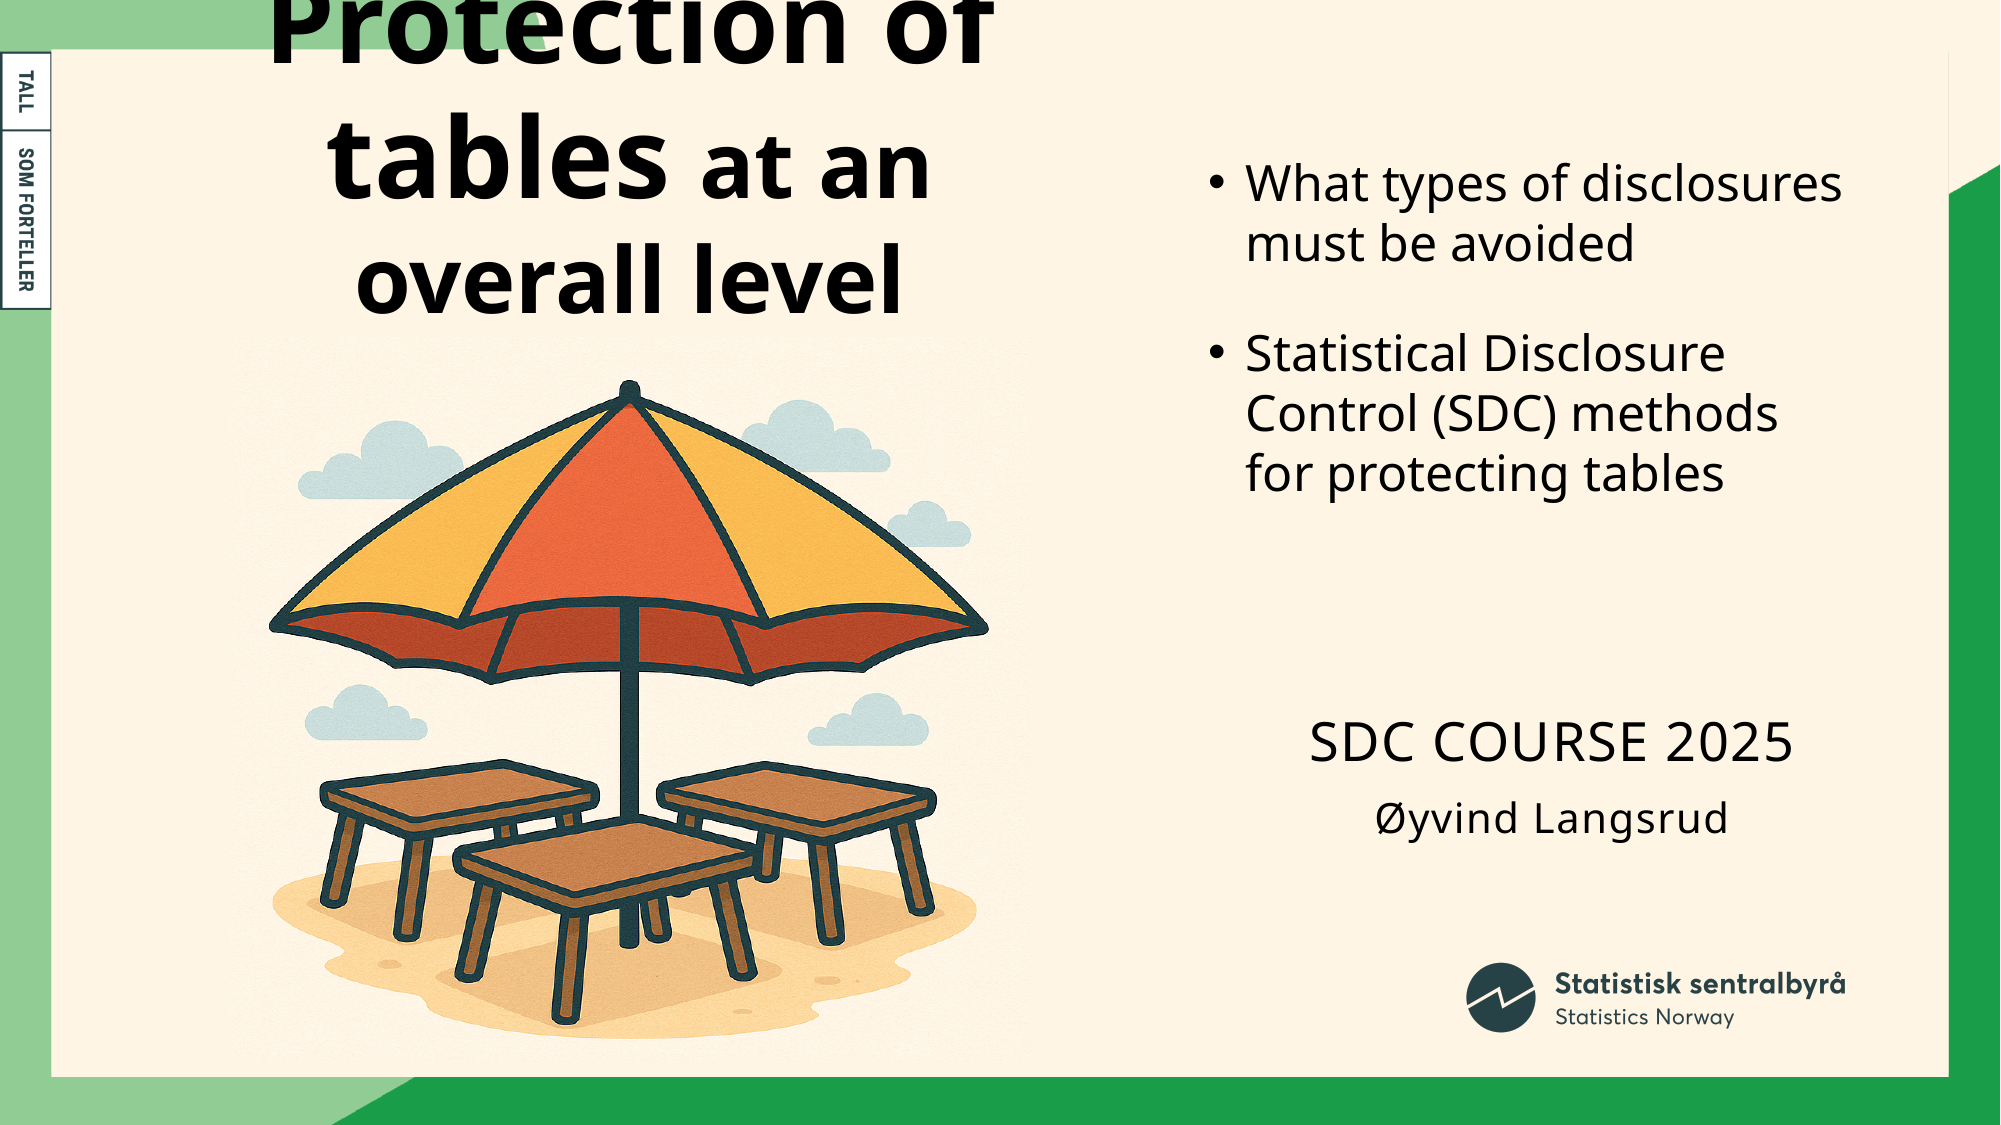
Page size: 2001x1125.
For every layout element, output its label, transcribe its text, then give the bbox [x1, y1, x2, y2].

text_box What types of disclosures must be avoided Statistical Disclosure Control (SDC) methods for protecting tables [1193, 143, 1868, 633]
title Protection of tables at an overall level [167, 0, 1093, 339]
picture [229, 338, 1031, 1062]
subtitle SDC Course 2025 Øyvind Langsrud [1221, 700, 1883, 920]
picture [0, 0, 2000, 1125]
text_box [51, 49, 1949, 1077]
